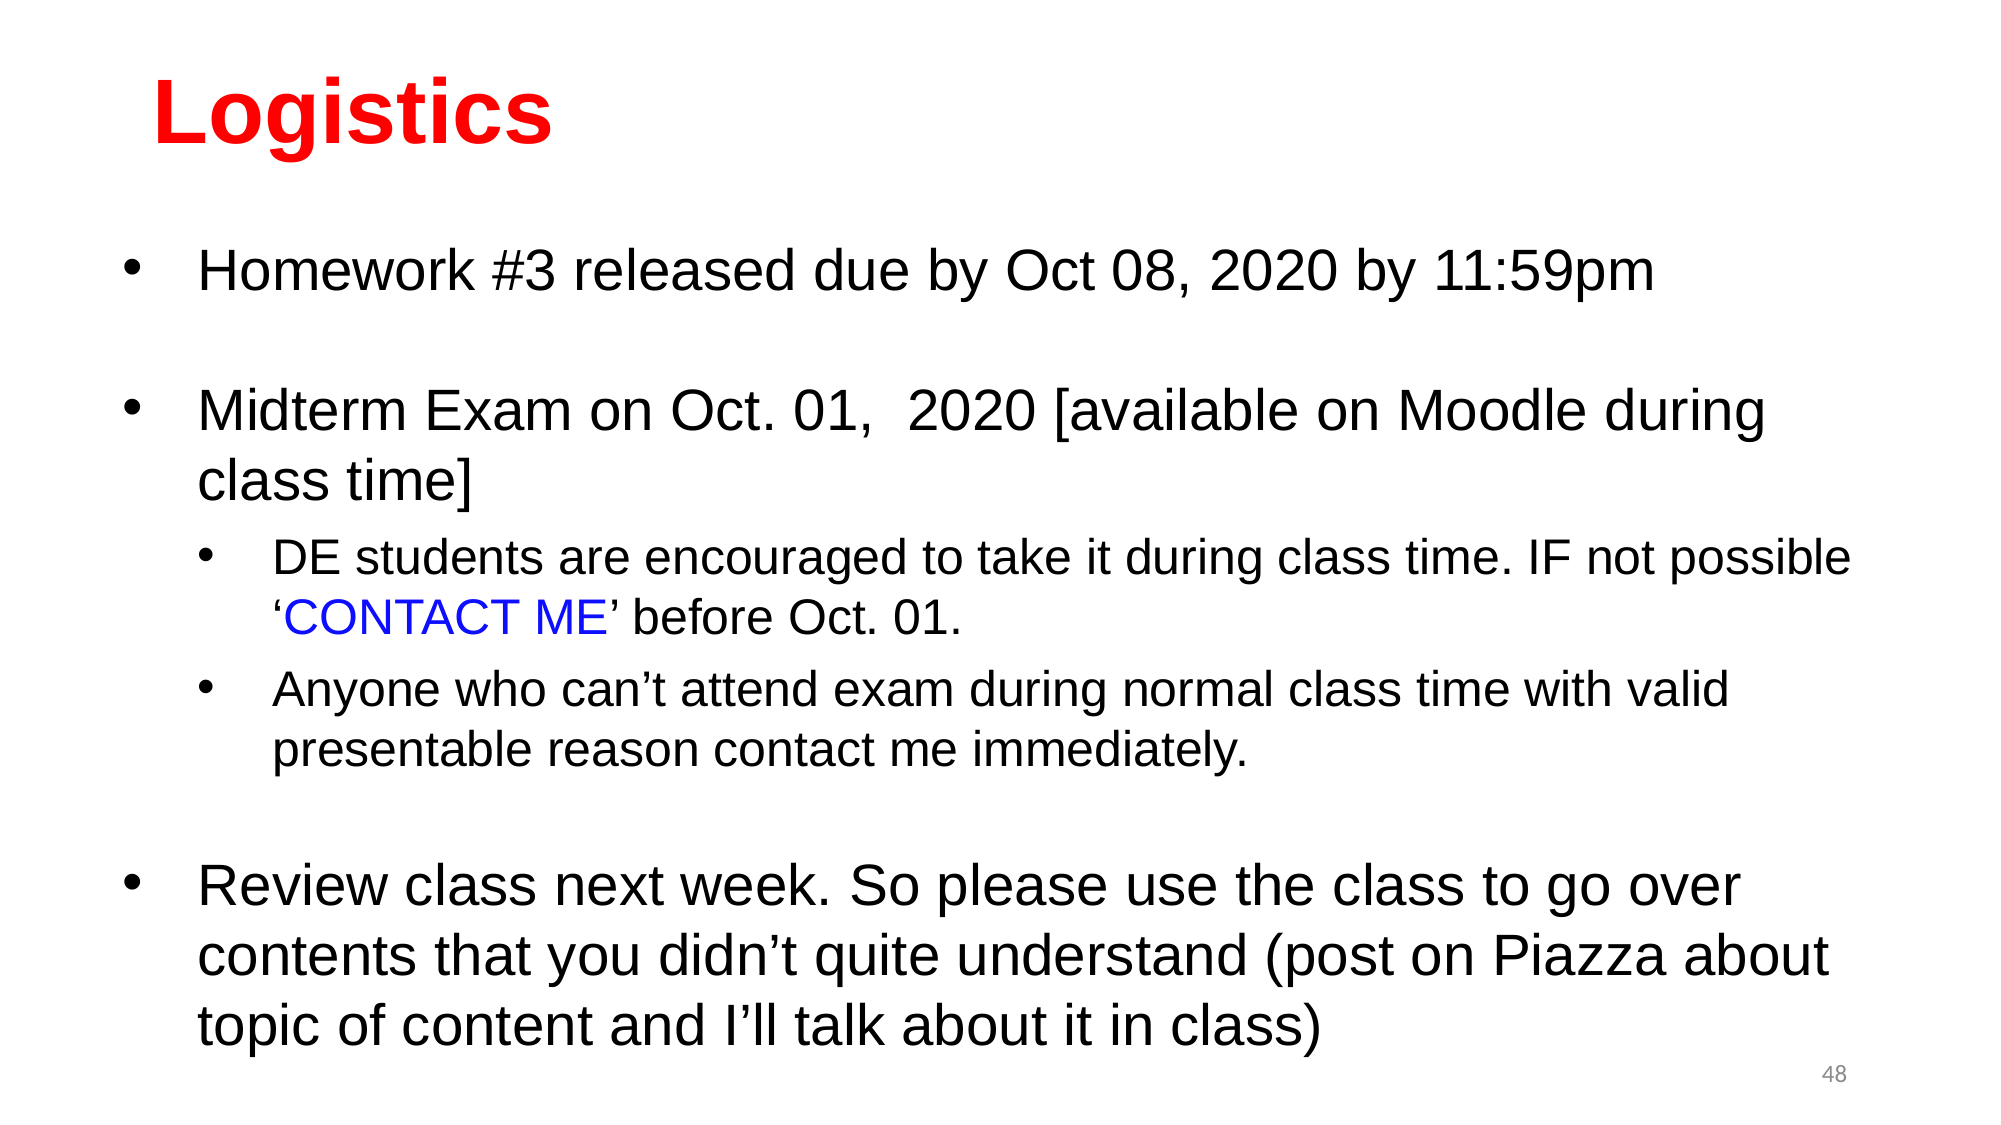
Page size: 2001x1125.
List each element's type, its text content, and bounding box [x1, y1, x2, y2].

slide_number 48 [1412, 1042, 1863, 1103]
text_box Homework #3 released due by Oct 08, 2020 by 11:59pm Midterm Exam on Oct. 01, 2020 [available on Moodle during class time] DE students are encouraged to take it during class time. IF not possible ‘CONTACT ME’ before Oct. 01. Anyone who can’t attend exam during normal class time with valid presentable reason contact me immediately. Review class next week. So please use the class to go over contents that you didn’t quite understand (post on Piazza about topic of content and I’ll talk about it in class) [107, 224, 1893, 1065]
title Logistics [137, 59, 1863, 278]
